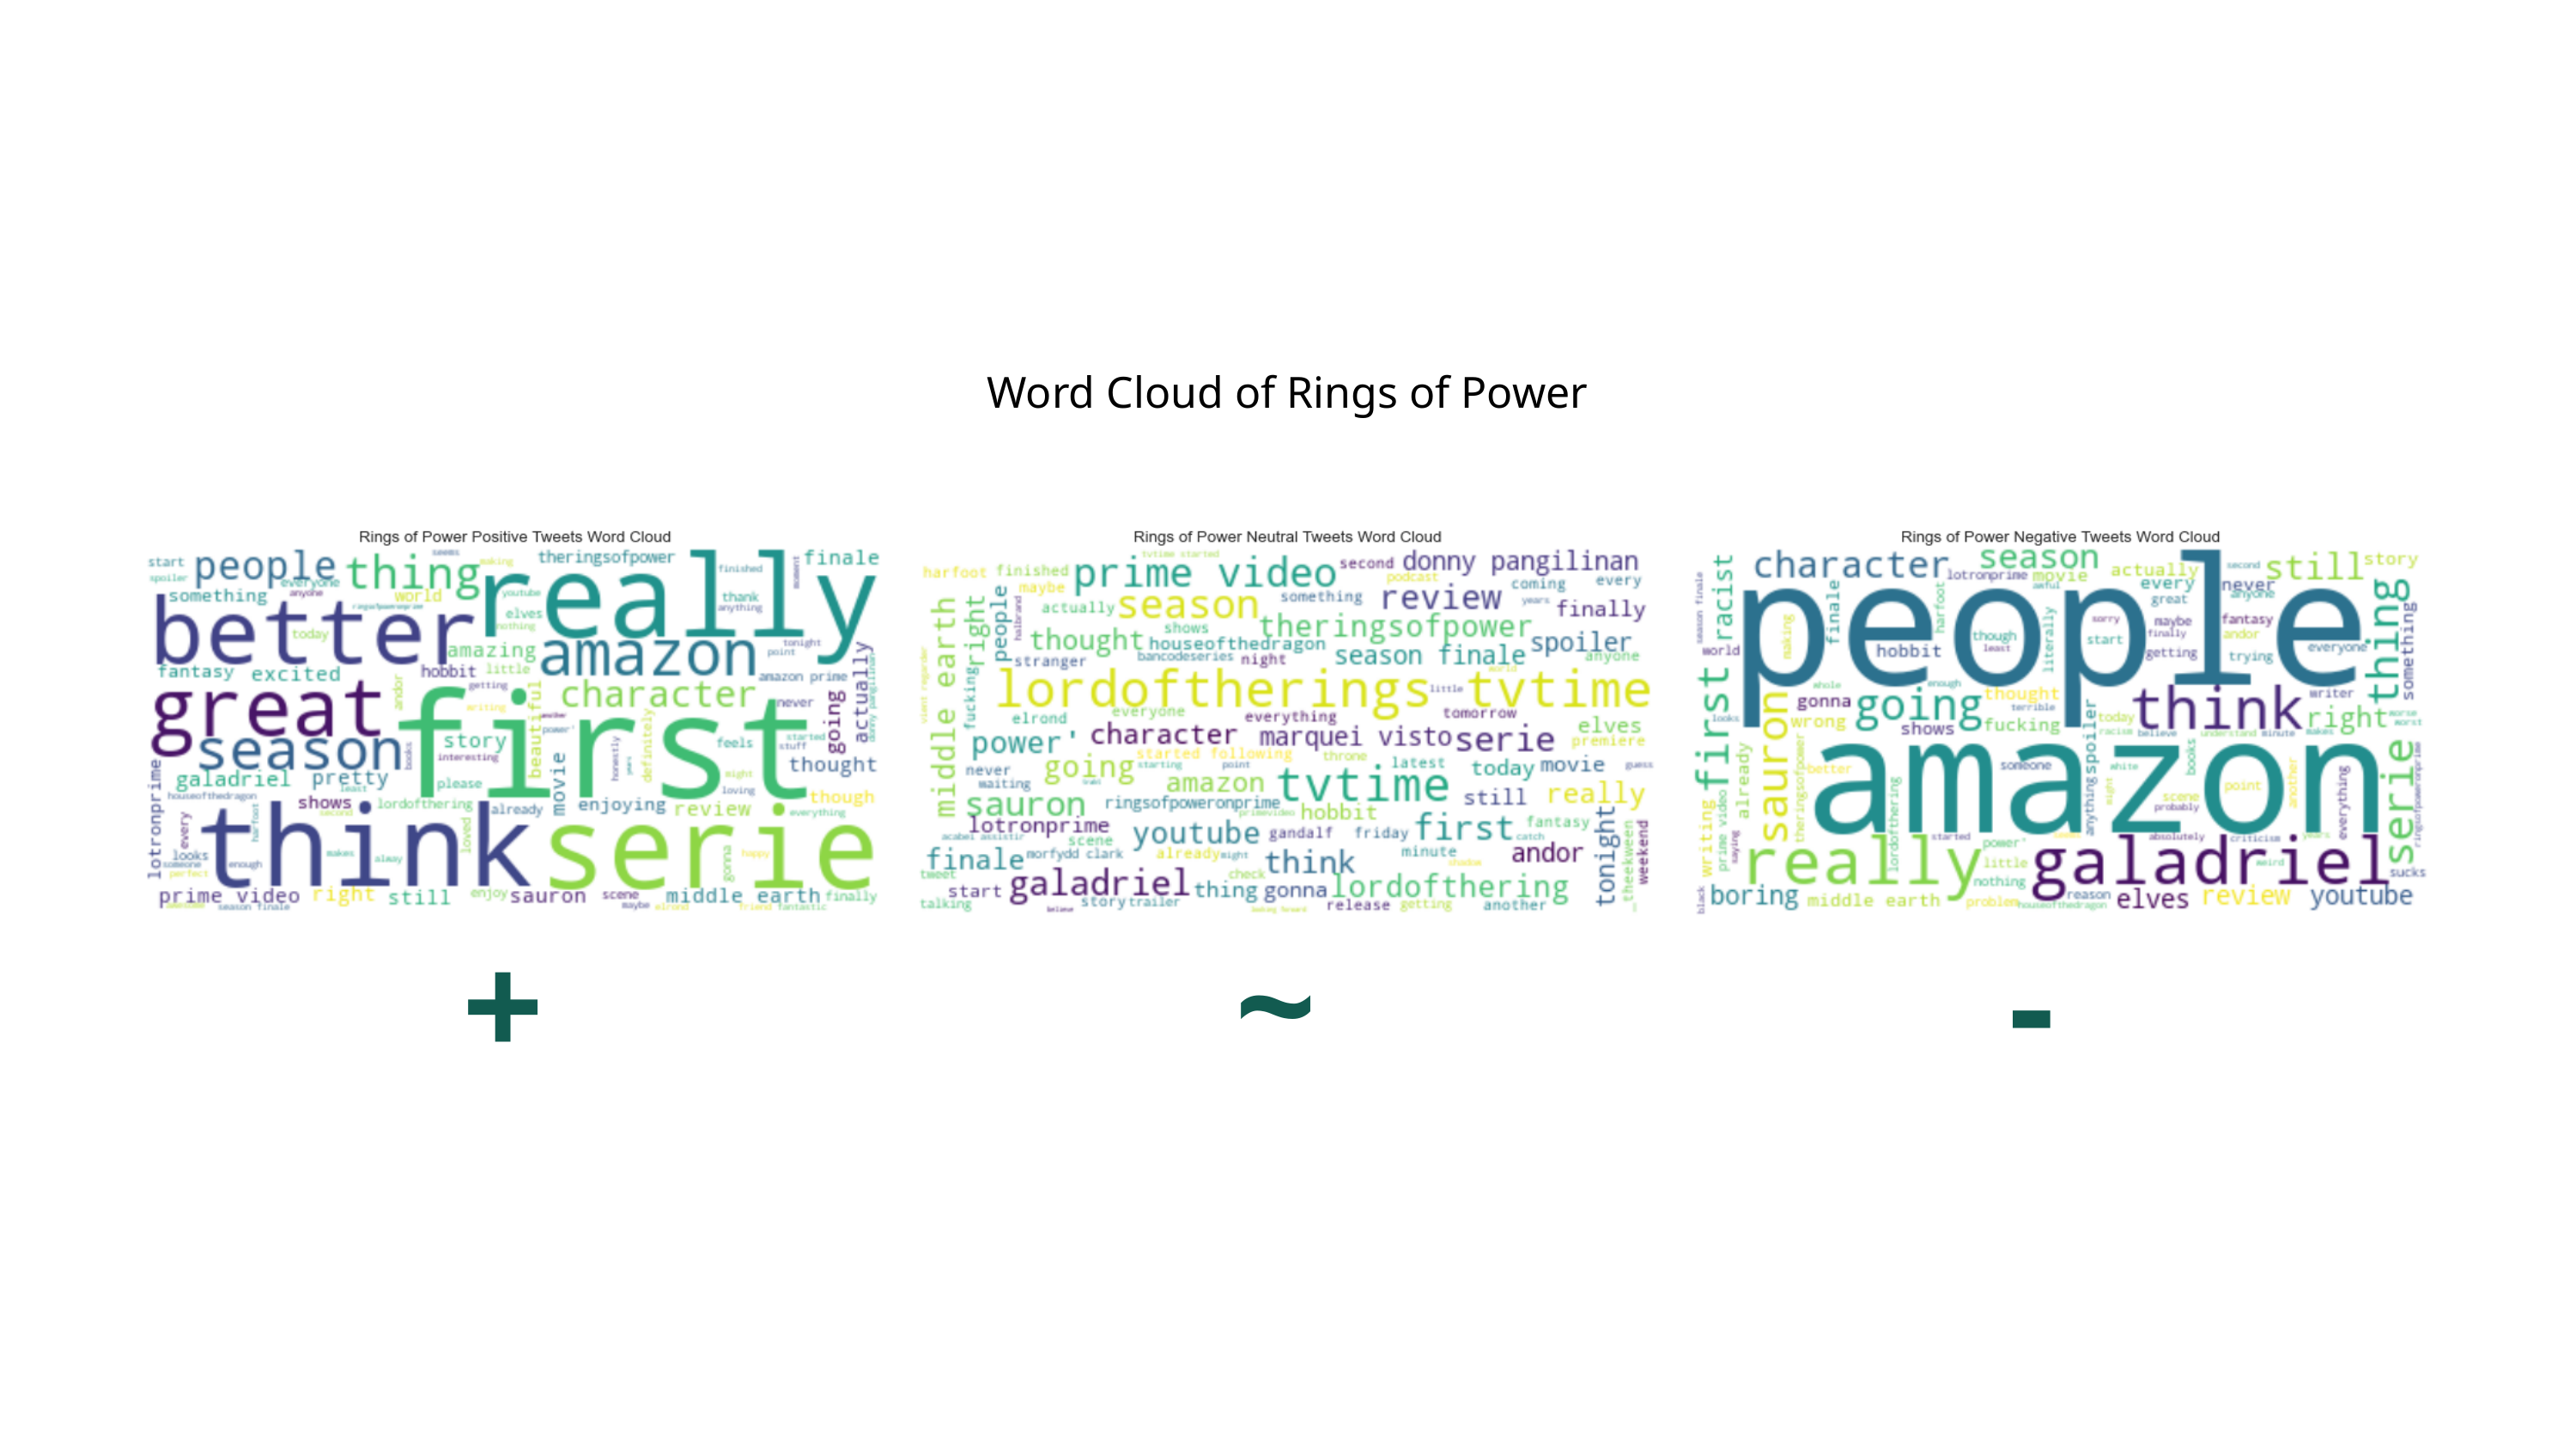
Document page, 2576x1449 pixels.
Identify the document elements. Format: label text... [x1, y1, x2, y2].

text_box [1682, 522, 2439, 927]
text_box - [2008, 943, 2085, 1088]
text_box Word Cloud of Rings of Power [931, 356, 1644, 417]
text_box [137, 522, 894, 927]
text_box [908, 522, 1667, 927]
text_box + [462, 943, 568, 1088]
text_box ~ [1235, 943, 1341, 1088]
